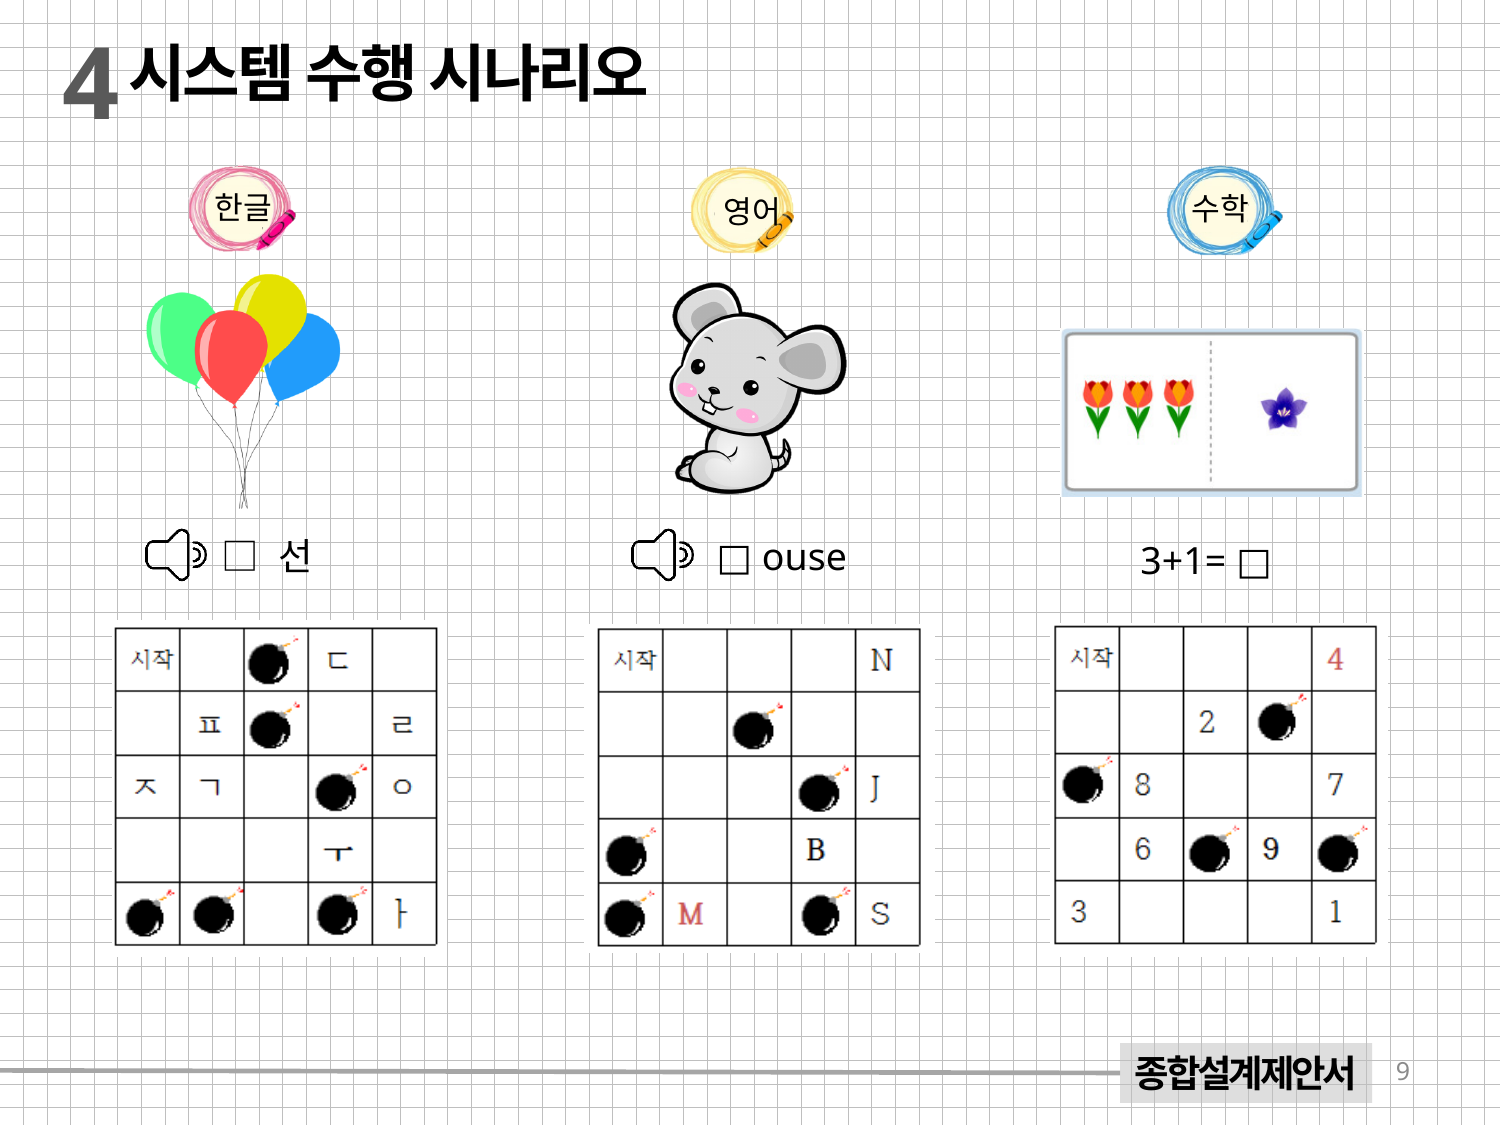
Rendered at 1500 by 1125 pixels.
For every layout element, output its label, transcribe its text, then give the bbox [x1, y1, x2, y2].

text_box 4 [47, 11, 135, 147]
text_box 종합설계제안서 [1120, 1043, 1373, 1103]
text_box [181, 160, 300, 253]
text_box 시스템 수행 시나리오 [113, 27, 665, 117]
text_box 3+1= □ [1125, 529, 1354, 590]
picture [632, 268, 871, 508]
picture [584, 623, 935, 953]
text_box □ 선 [210, 525, 467, 586]
picture [1059, 328, 1364, 497]
slide_number 9 [1074, 1042, 1425, 1103]
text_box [0, 1070, 1125, 1074]
picture [1050, 623, 1389, 957]
text_box □ ouse [701, 525, 871, 585]
picture [111, 620, 447, 957]
picture [145, 523, 208, 586]
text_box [682, 161, 809, 261]
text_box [1162, 160, 1291, 259]
picture [631, 523, 694, 586]
picture [111, 255, 373, 516]
